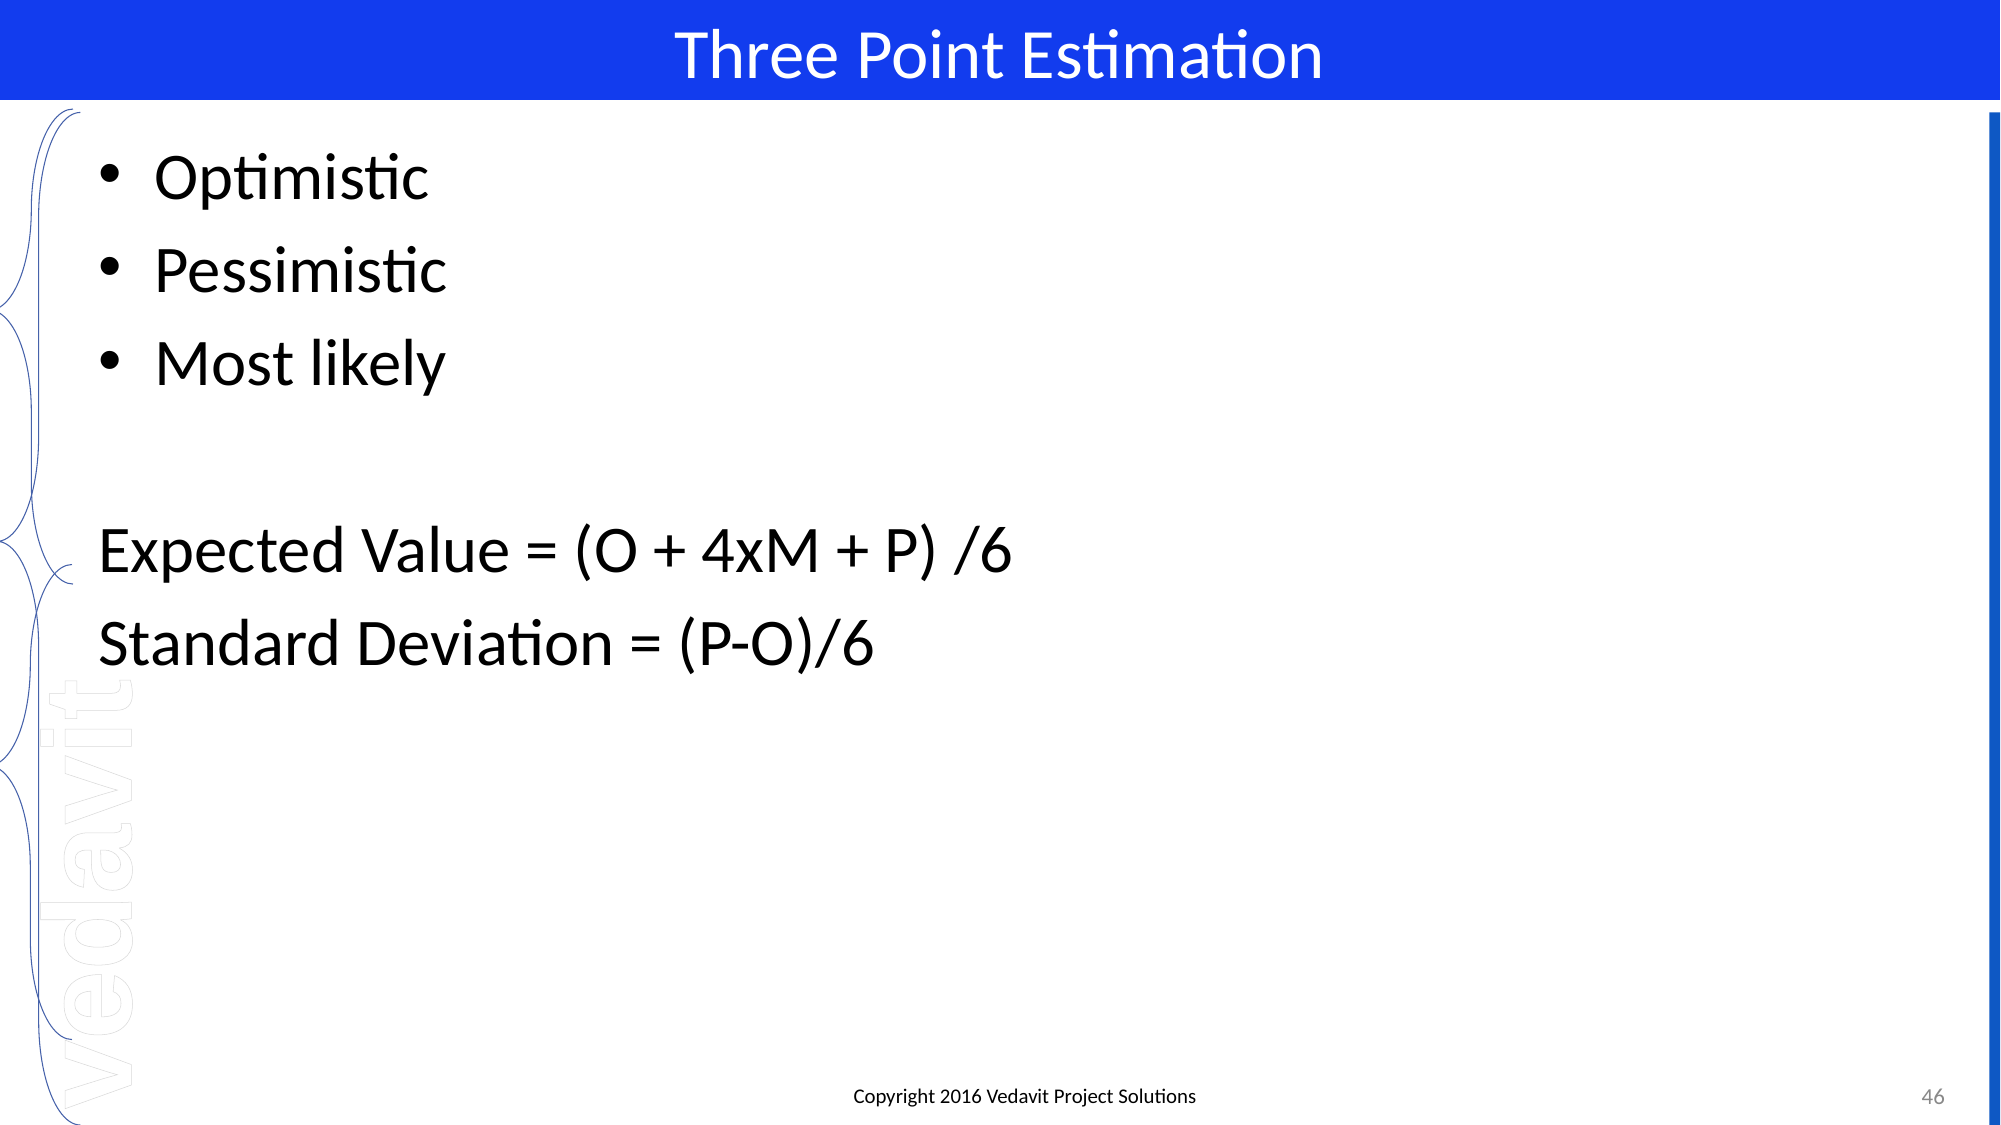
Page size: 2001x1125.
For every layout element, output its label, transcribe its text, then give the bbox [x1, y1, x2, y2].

title Three Point Estimation [0, 0, 2000, 100]
list Optimistic Pessimistic Most likely Expected Value = (O + 4xM + P) /6 Standard Deviation = (P-O)/6 [83, 125, 1884, 975]
slide_number 46 [1866, 1065, 2000, 1125]
